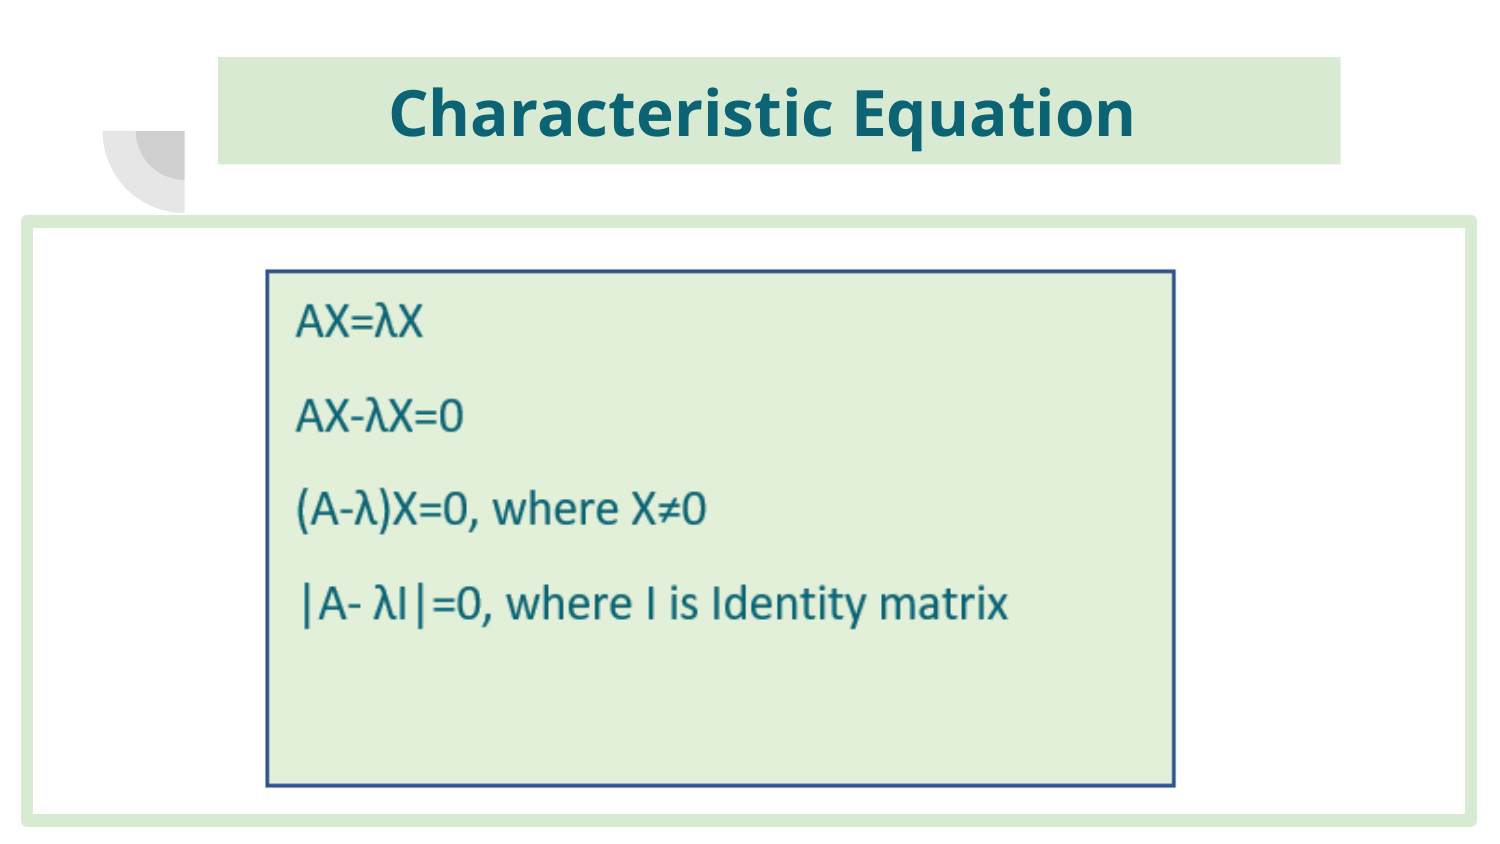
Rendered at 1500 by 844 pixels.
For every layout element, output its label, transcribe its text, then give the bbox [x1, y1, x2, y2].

list [26, 221, 1472, 821]
picture [264, 266, 1179, 791]
title Characteristic Equation [218, 57, 1341, 165]
